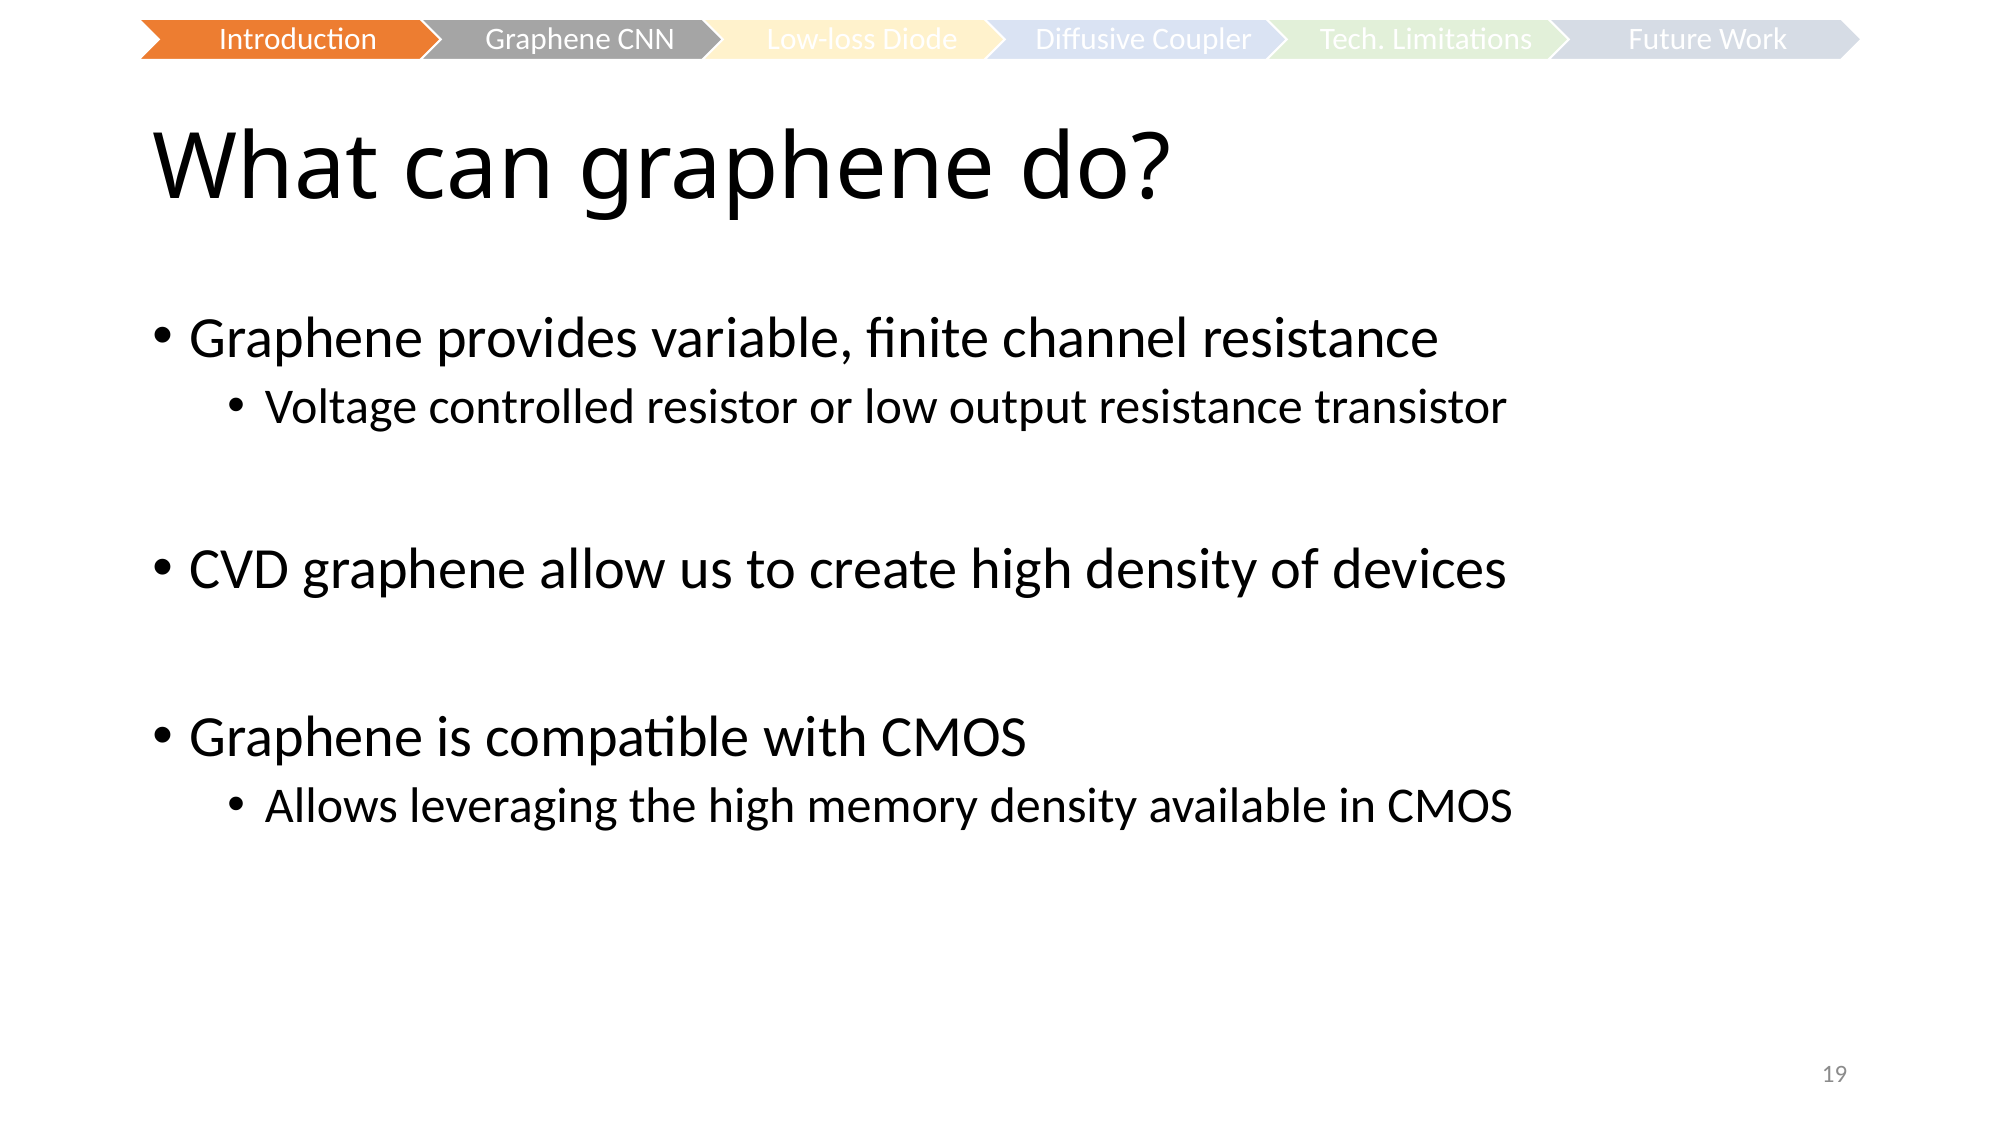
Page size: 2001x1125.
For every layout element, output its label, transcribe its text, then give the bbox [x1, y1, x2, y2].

title What can graphene do? [137, 60, 1863, 278]
slide_number 19 [1412, 1042, 1863, 1103]
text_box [137, 18, 1863, 60]
list Graphene provides variable, finite channel resistance Voltage controlled resistor or low output resistance transistor CVD graphene allow us to create high density of devices Graphene is compatible with CMOS Allows leveraging the high memory density available in CMOS [137, 299, 1863, 1014]
